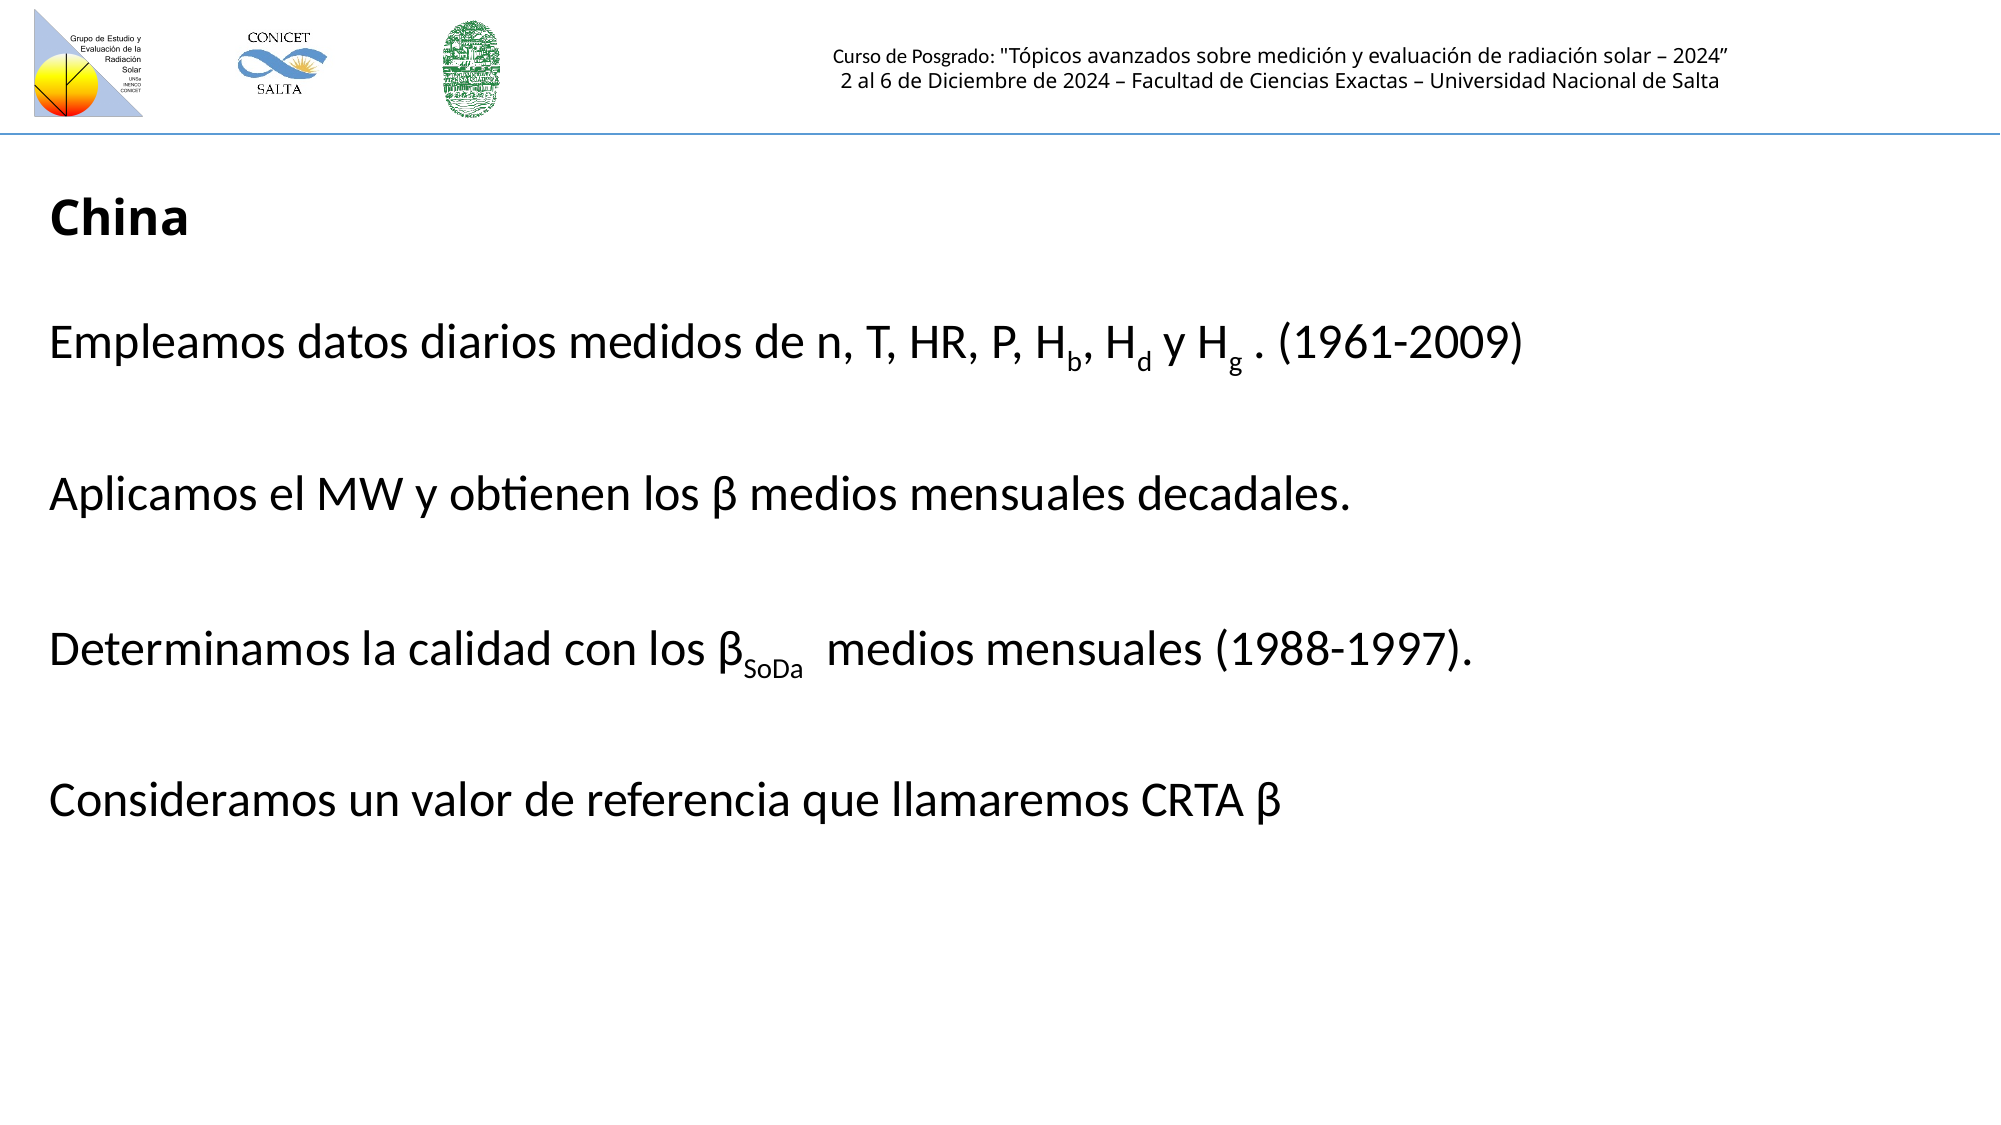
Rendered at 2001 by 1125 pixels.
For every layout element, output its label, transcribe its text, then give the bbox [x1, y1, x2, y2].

picture [34, 9, 149, 117]
picture [224, 12, 339, 127]
text_box Empleamos datos diarios medidos de n, T, HR, P, Hb, Hd y Hg . (1961-2009) Aplicamos el MW y obtienen los β medios mensuales decadales. Determinamos la calidad con los βSoDa medios mensuales (1988-1997). Consideramos un valor de referencia que llamaremos CRTA β [34, 302, 1721, 1045]
picture [415, 11, 530, 126]
text_box China [34, 151, 208, 254]
text_box Curso de Posgrado: "Tópicos avanzados sobre medición y evaluación de radiación solar – 2024” 2 al 6 de Diciembre de 2024 – Facultad de Ciencias Exactas – Universidad Nacional de Salta [728, 35, 1833, 101]
